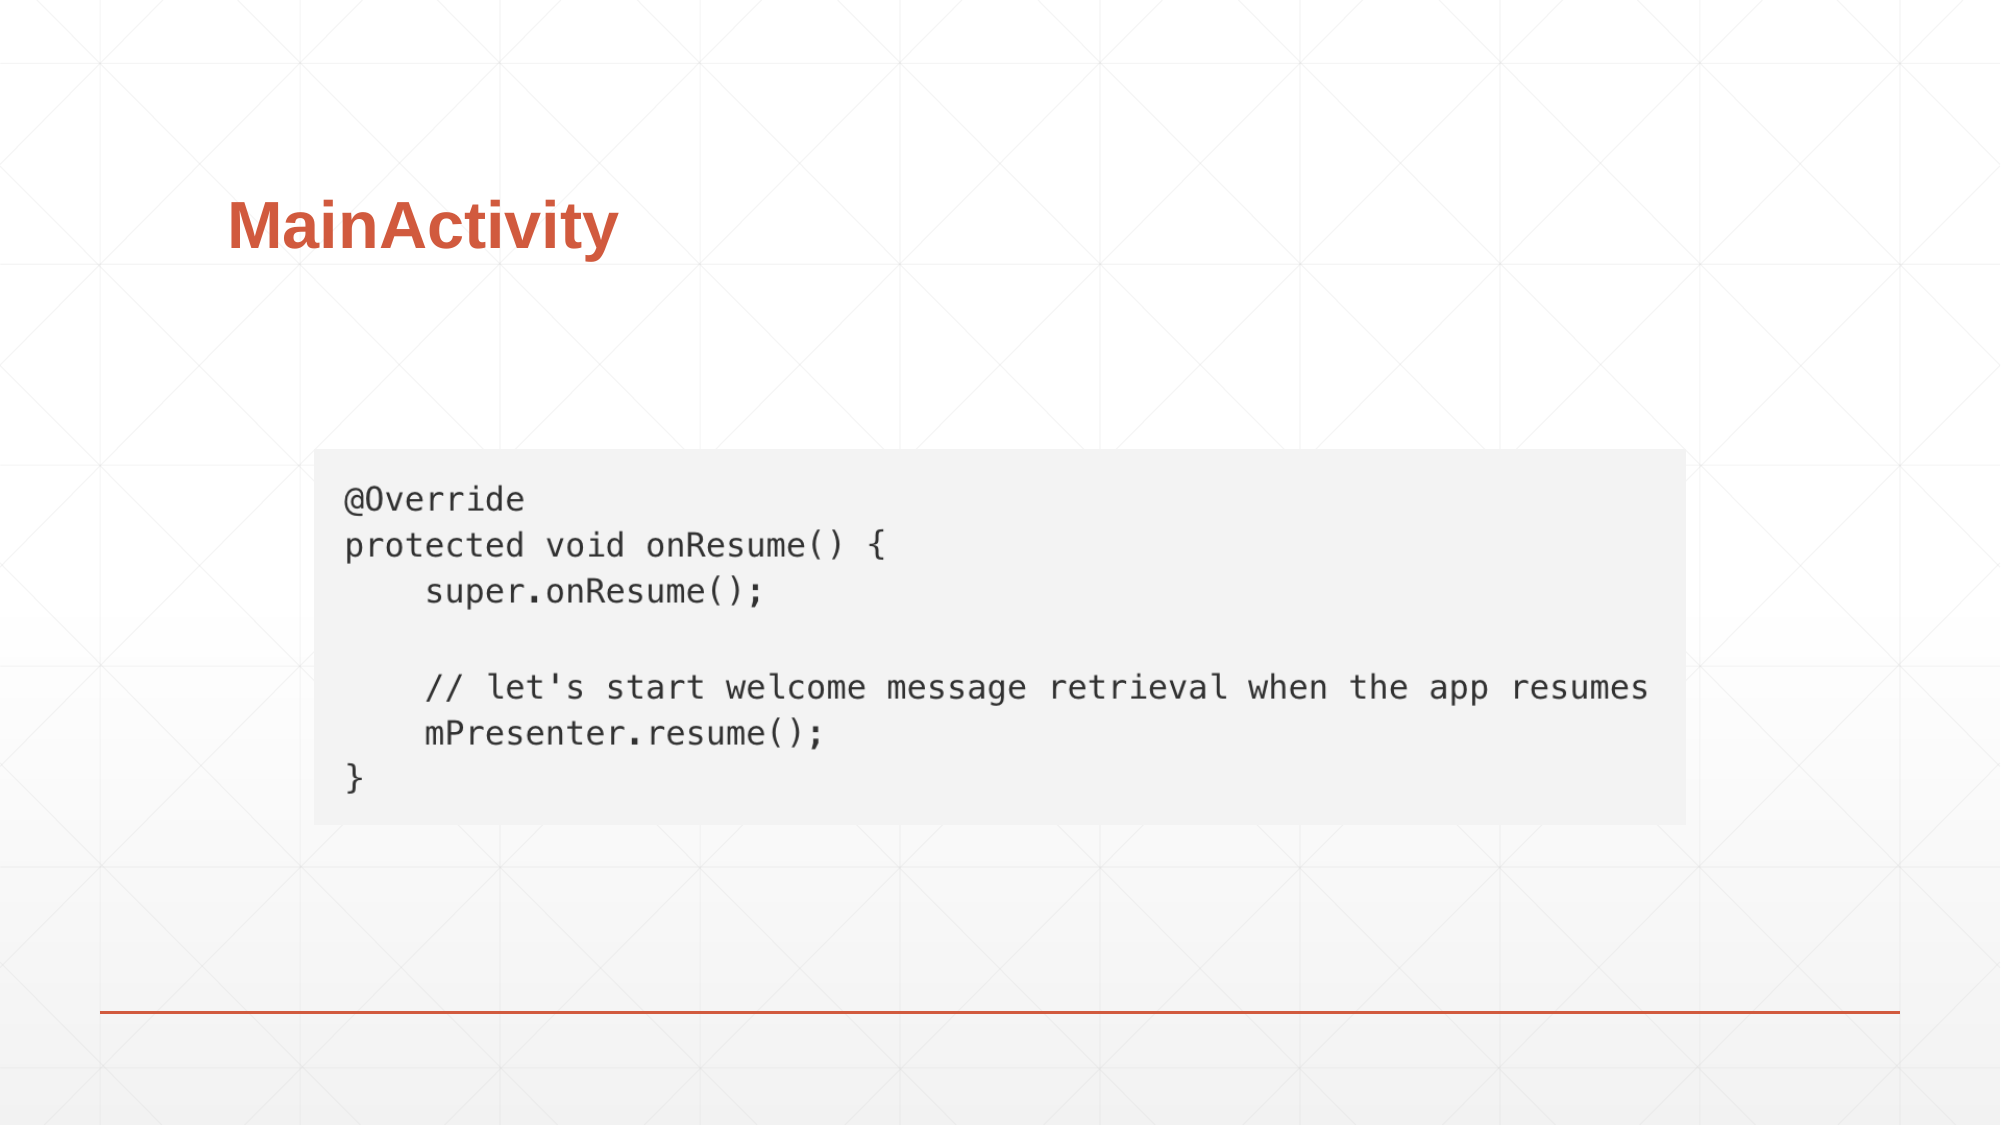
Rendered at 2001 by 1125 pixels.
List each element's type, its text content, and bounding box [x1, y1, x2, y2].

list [314, 449, 1686, 825]
title MainActivity [212, 82, 1788, 271]
